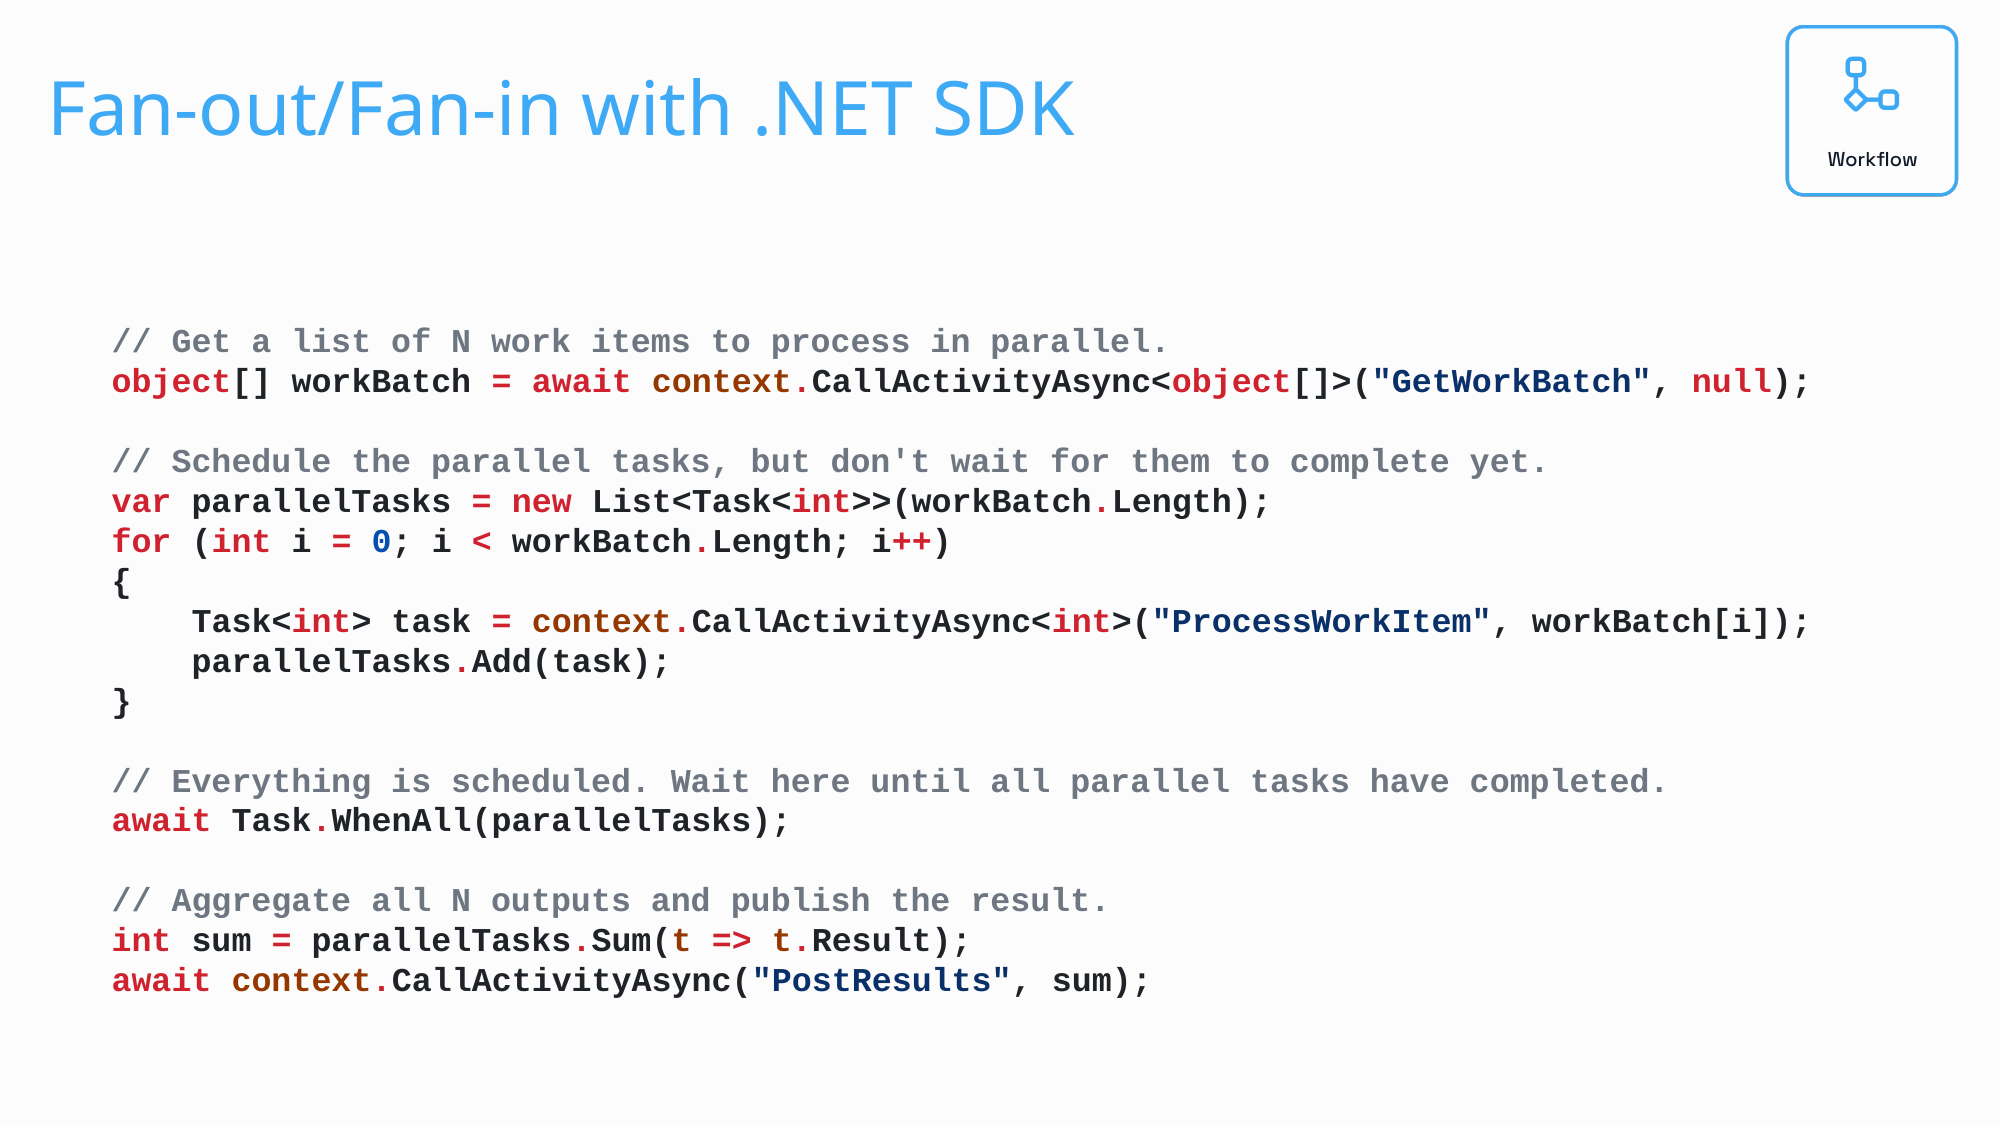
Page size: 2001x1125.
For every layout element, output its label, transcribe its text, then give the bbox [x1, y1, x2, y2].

picture [1782, 22, 1961, 200]
title Fan-out/Fan-in with .NET SDK [32, 35, 1777, 187]
title Fan-out/Fan-in with .NET SDK [1965, 35, 1972, 187]
text_box // Get a list of N work items to process in parallel. object[] workBatch = await context.CallActivityAsync<object[]>("GetWorkBatch", null); // Schedule the parallel tasks, but don't wait for them to complete yet. var parallelTasks = new List<Task<int>>(workBatch.Length); for (int i = 0; i < workBatch.Length; i++) { Task<int> task = context.CallActivityAsync<int>("ProcessWorkItem", workBatch[i]); parallelTasks.Add(task); } // Everything is scheduled. Wait here until all parallel tasks have completed. await Task.WhenAll(parallelTasks); // Aggregate all N outputs and publish the result. int sum = parallelTasks.Sum(t => t.Result); await context.CallActivityAsync("PostResults", sum); [96, 312, 1903, 1006]
